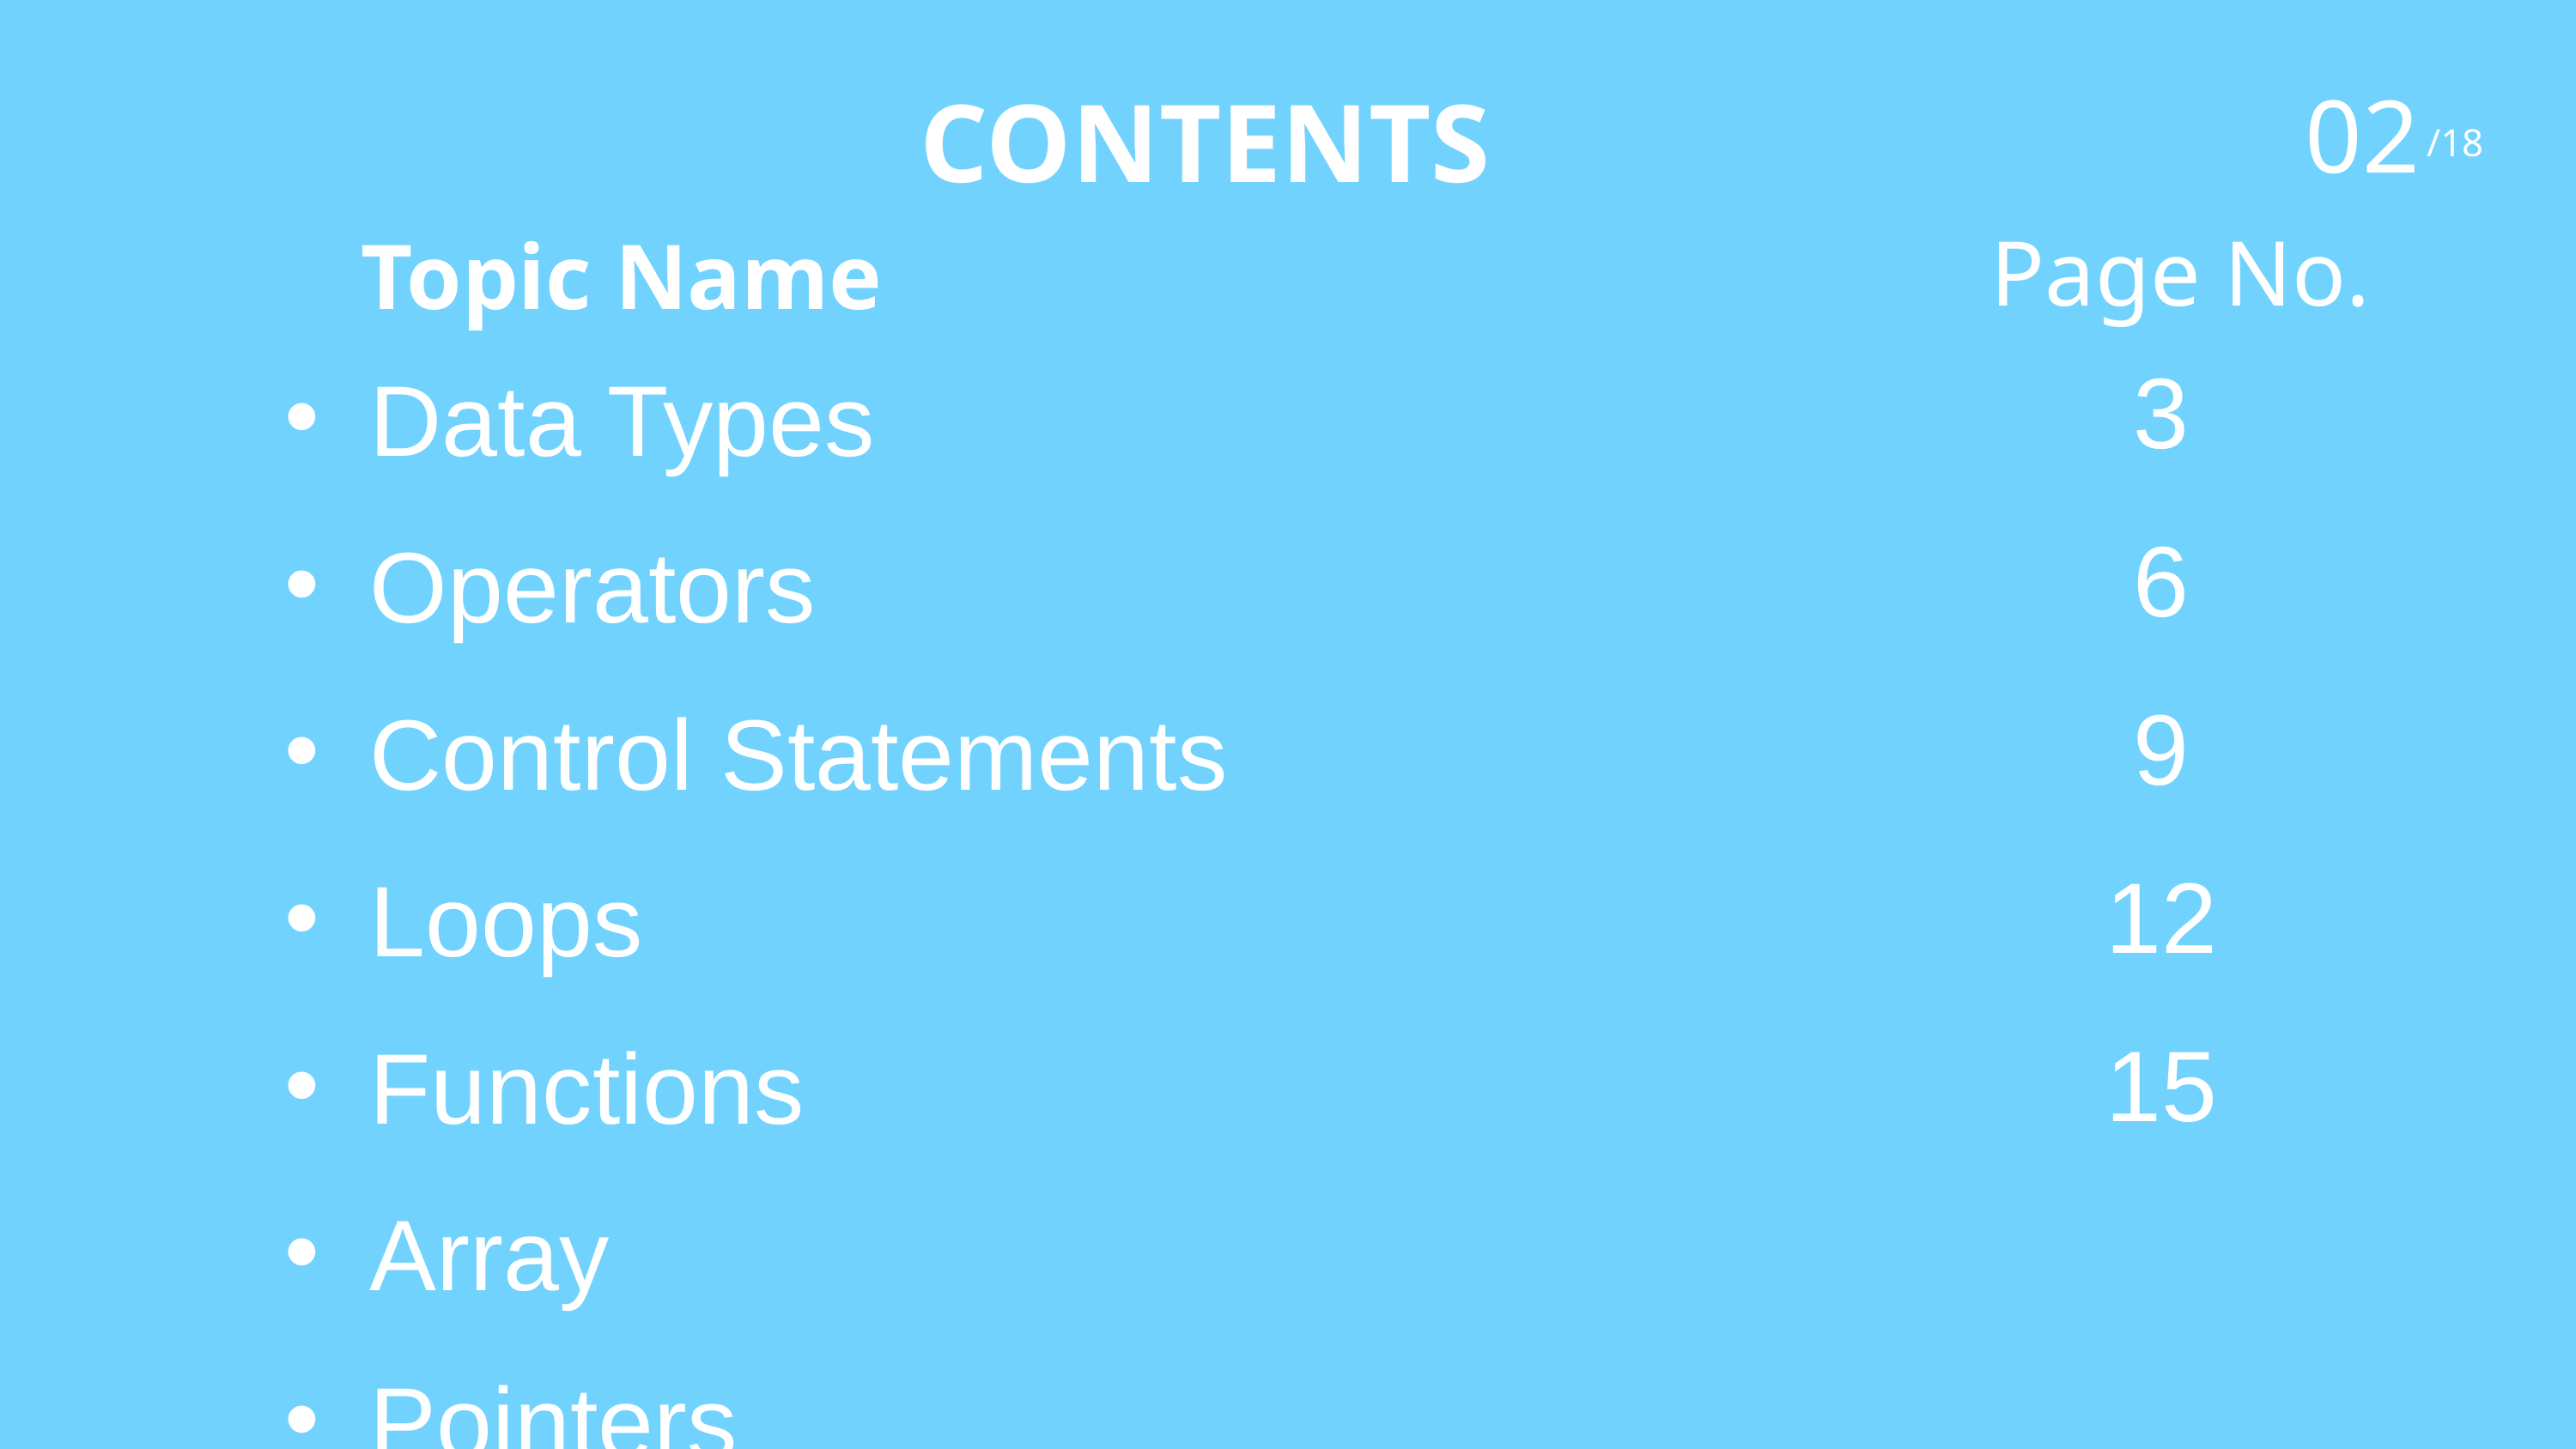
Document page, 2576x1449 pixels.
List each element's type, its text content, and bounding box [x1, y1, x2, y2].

text_box Topic Name [235, 198, 1008, 308]
text_box Page No. [1910, 195, 2452, 324]
text_box 3 6 9 12 15 [2071, 300, 2252, 1143]
text_box CONTENTS [843, 49, 1567, 204]
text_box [2190, 48, 2484, 171]
text_box Data Types Operators Control Statements Loops Functions Array Pointers Structures [199, 308, 1488, 1449]
